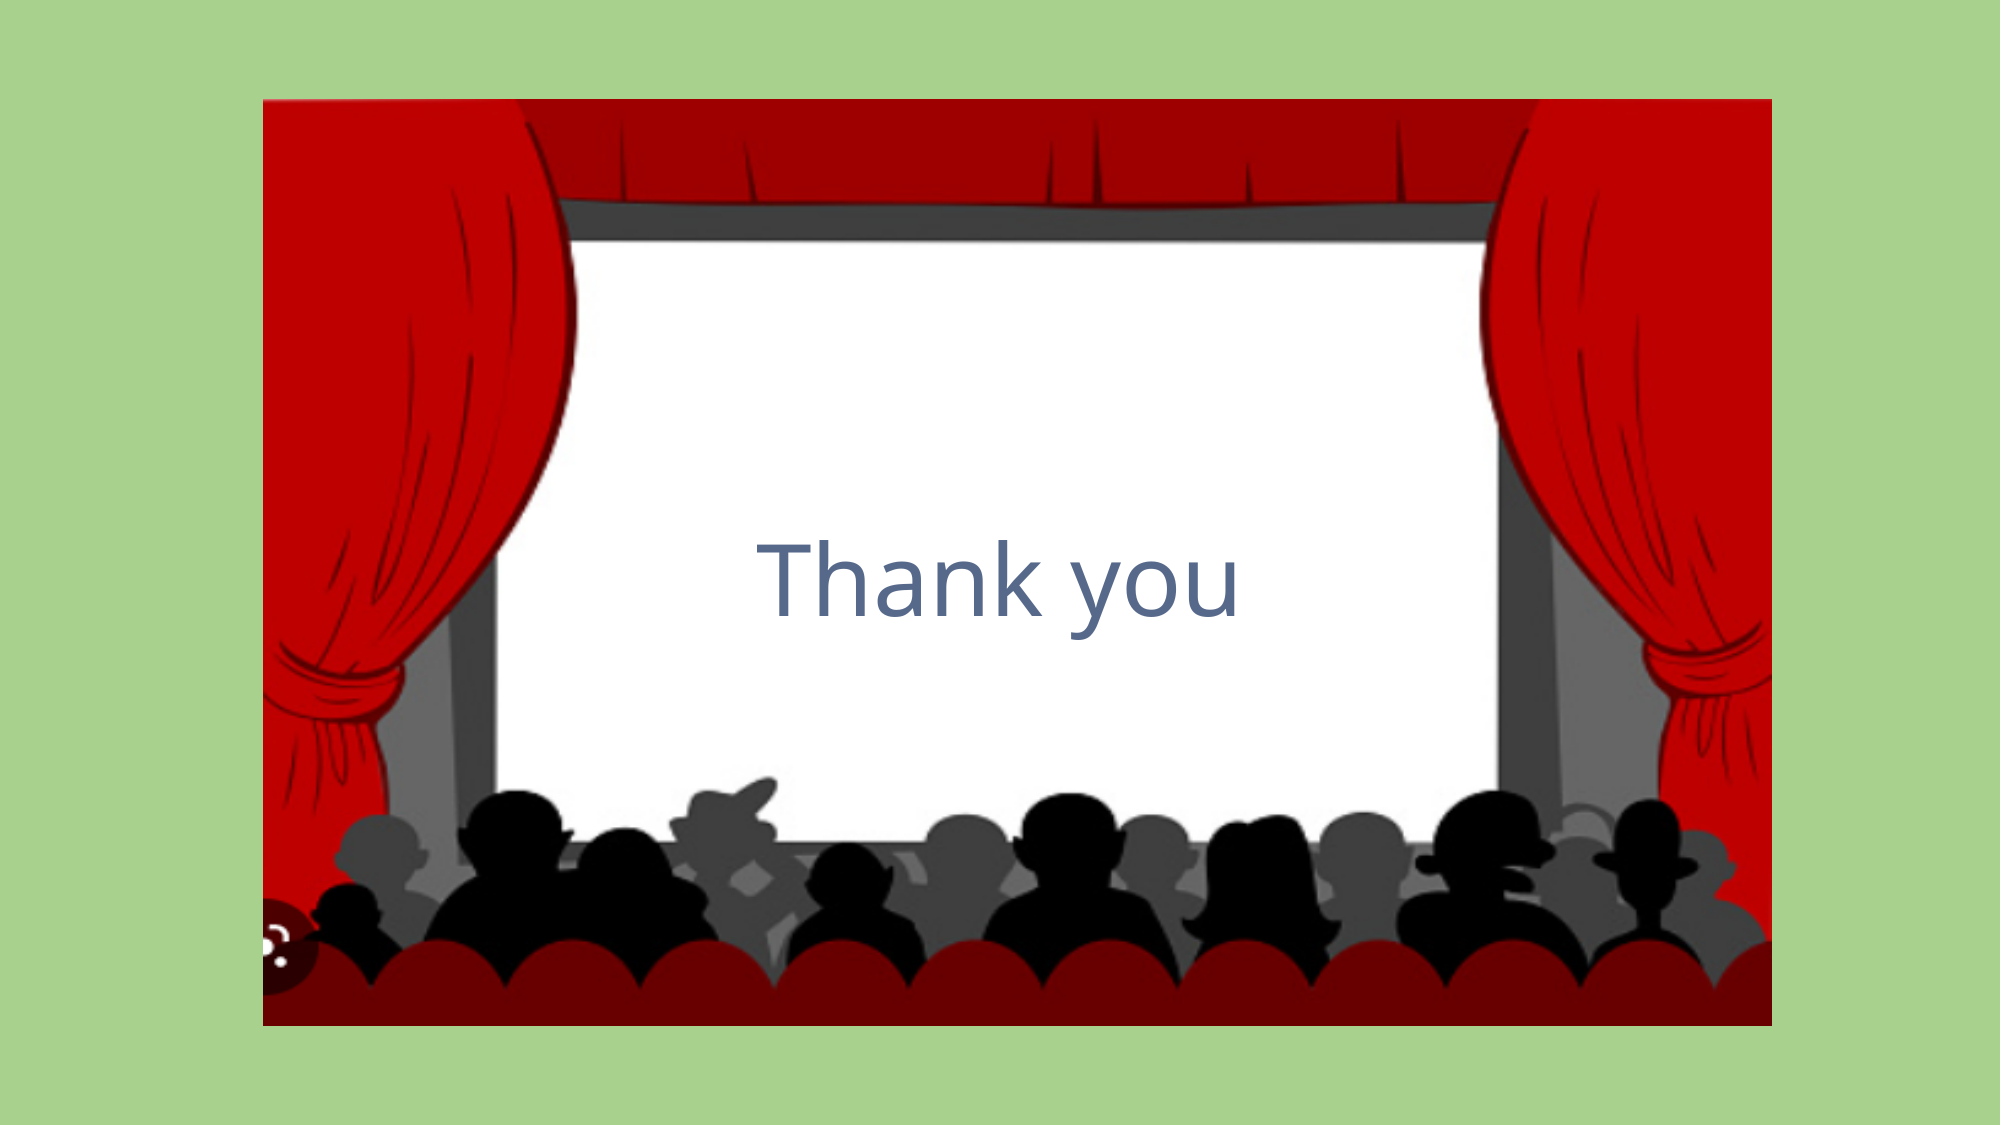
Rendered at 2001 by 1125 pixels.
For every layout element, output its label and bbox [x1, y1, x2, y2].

picture [263, 99, 1772, 1026]
